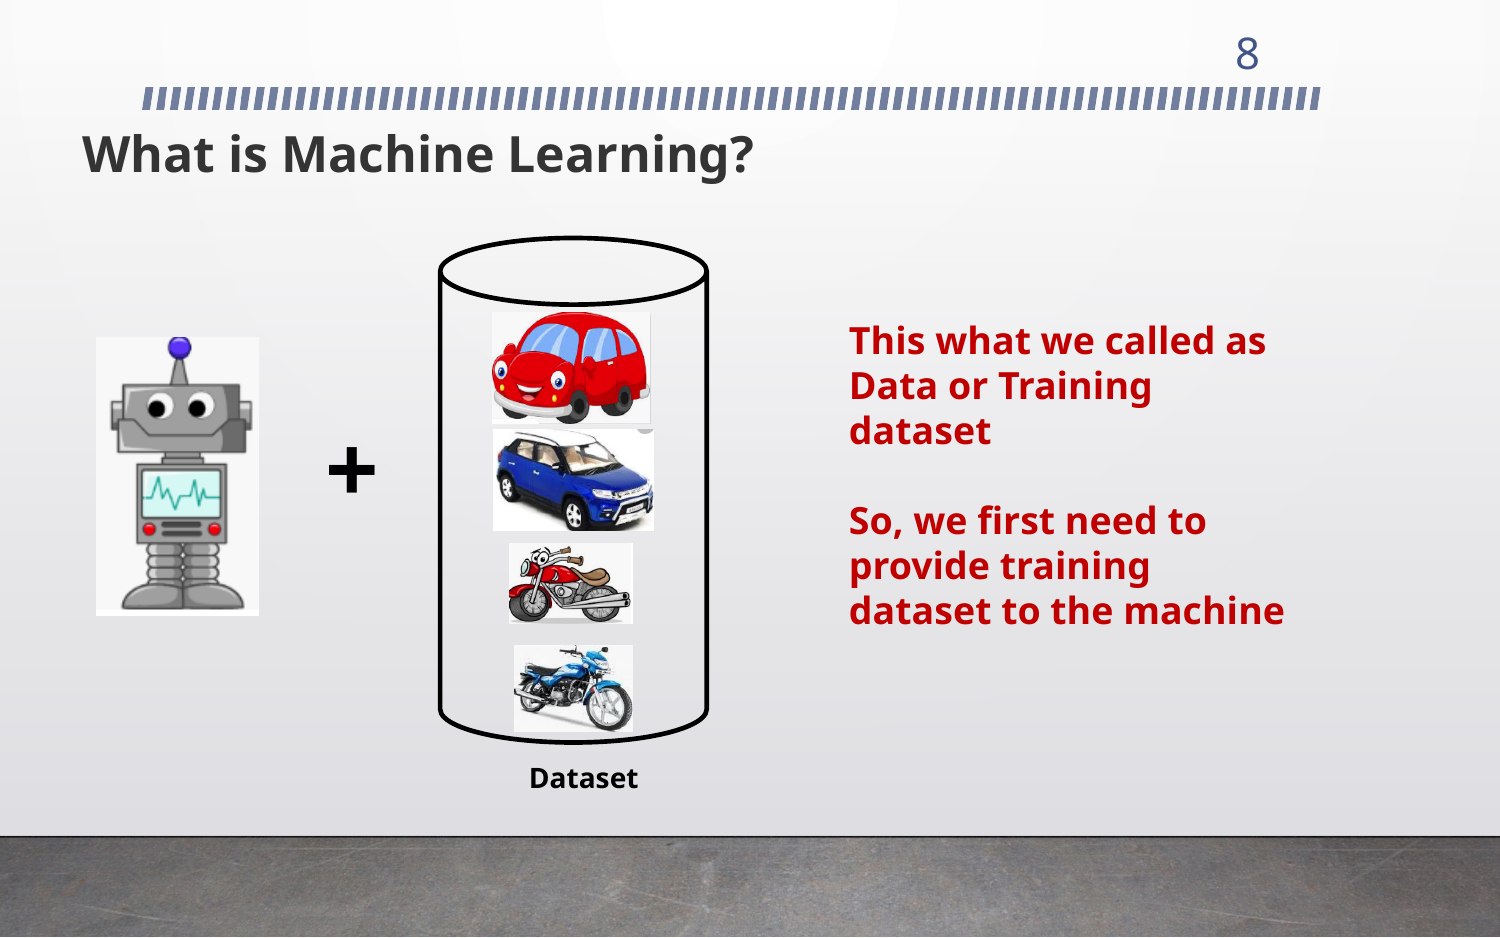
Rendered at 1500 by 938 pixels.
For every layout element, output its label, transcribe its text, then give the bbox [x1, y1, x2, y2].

picture [0, 836, 1500, 937]
picture [513, 645, 633, 733]
picture [493, 429, 654, 531]
title What is Machine Learning? [67, 121, 1292, 252]
text_box + [310, 402, 357, 530]
slide_number 8 [1220, 18, 1321, 88]
picture [95, 337, 259, 617]
text_box This what we called as Data or Training dataset So, we first need to provide training dataset to the machine [834, 264, 1306, 685]
picture [508, 542, 634, 624]
picture [491, 312, 651, 424]
text_box Dataset [514, 753, 655, 802]
text_box [438, 252, 709, 744]
